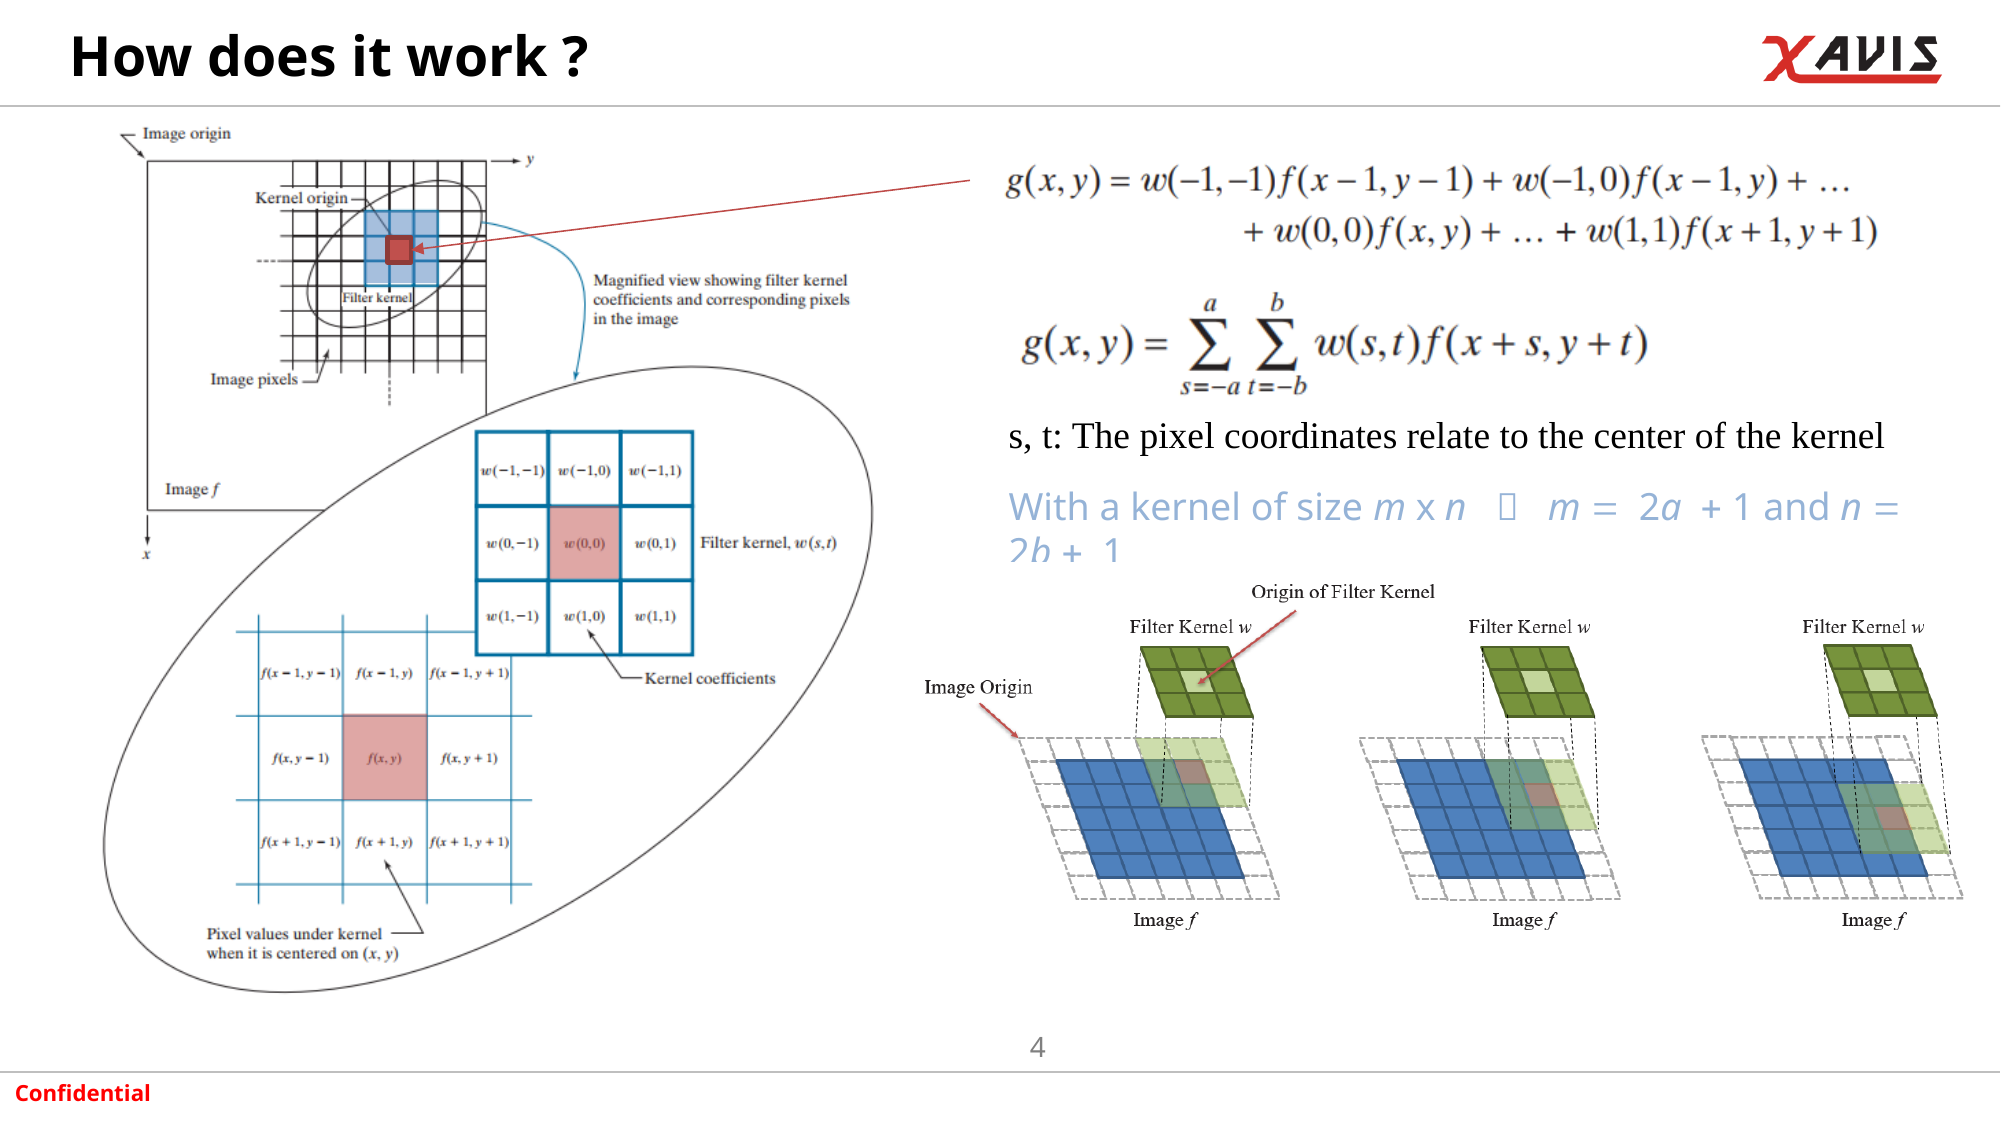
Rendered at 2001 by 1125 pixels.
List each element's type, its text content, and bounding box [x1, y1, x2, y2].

picture [1756, 26, 1946, 89]
text_box With a kernel of size m x n  m = 2a + 1 and n = 2b + 1 [993, 475, 1969, 560]
picture [985, 152, 1892, 263]
picture [54, 110, 1979, 1015]
picture [1010, 282, 1688, 404]
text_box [410, 180, 971, 251]
title How does it work ? [55, 23, 1270, 85]
text_box s, t: The pixel coordinates relate to the center of the kernel [993, 403, 2000, 464]
